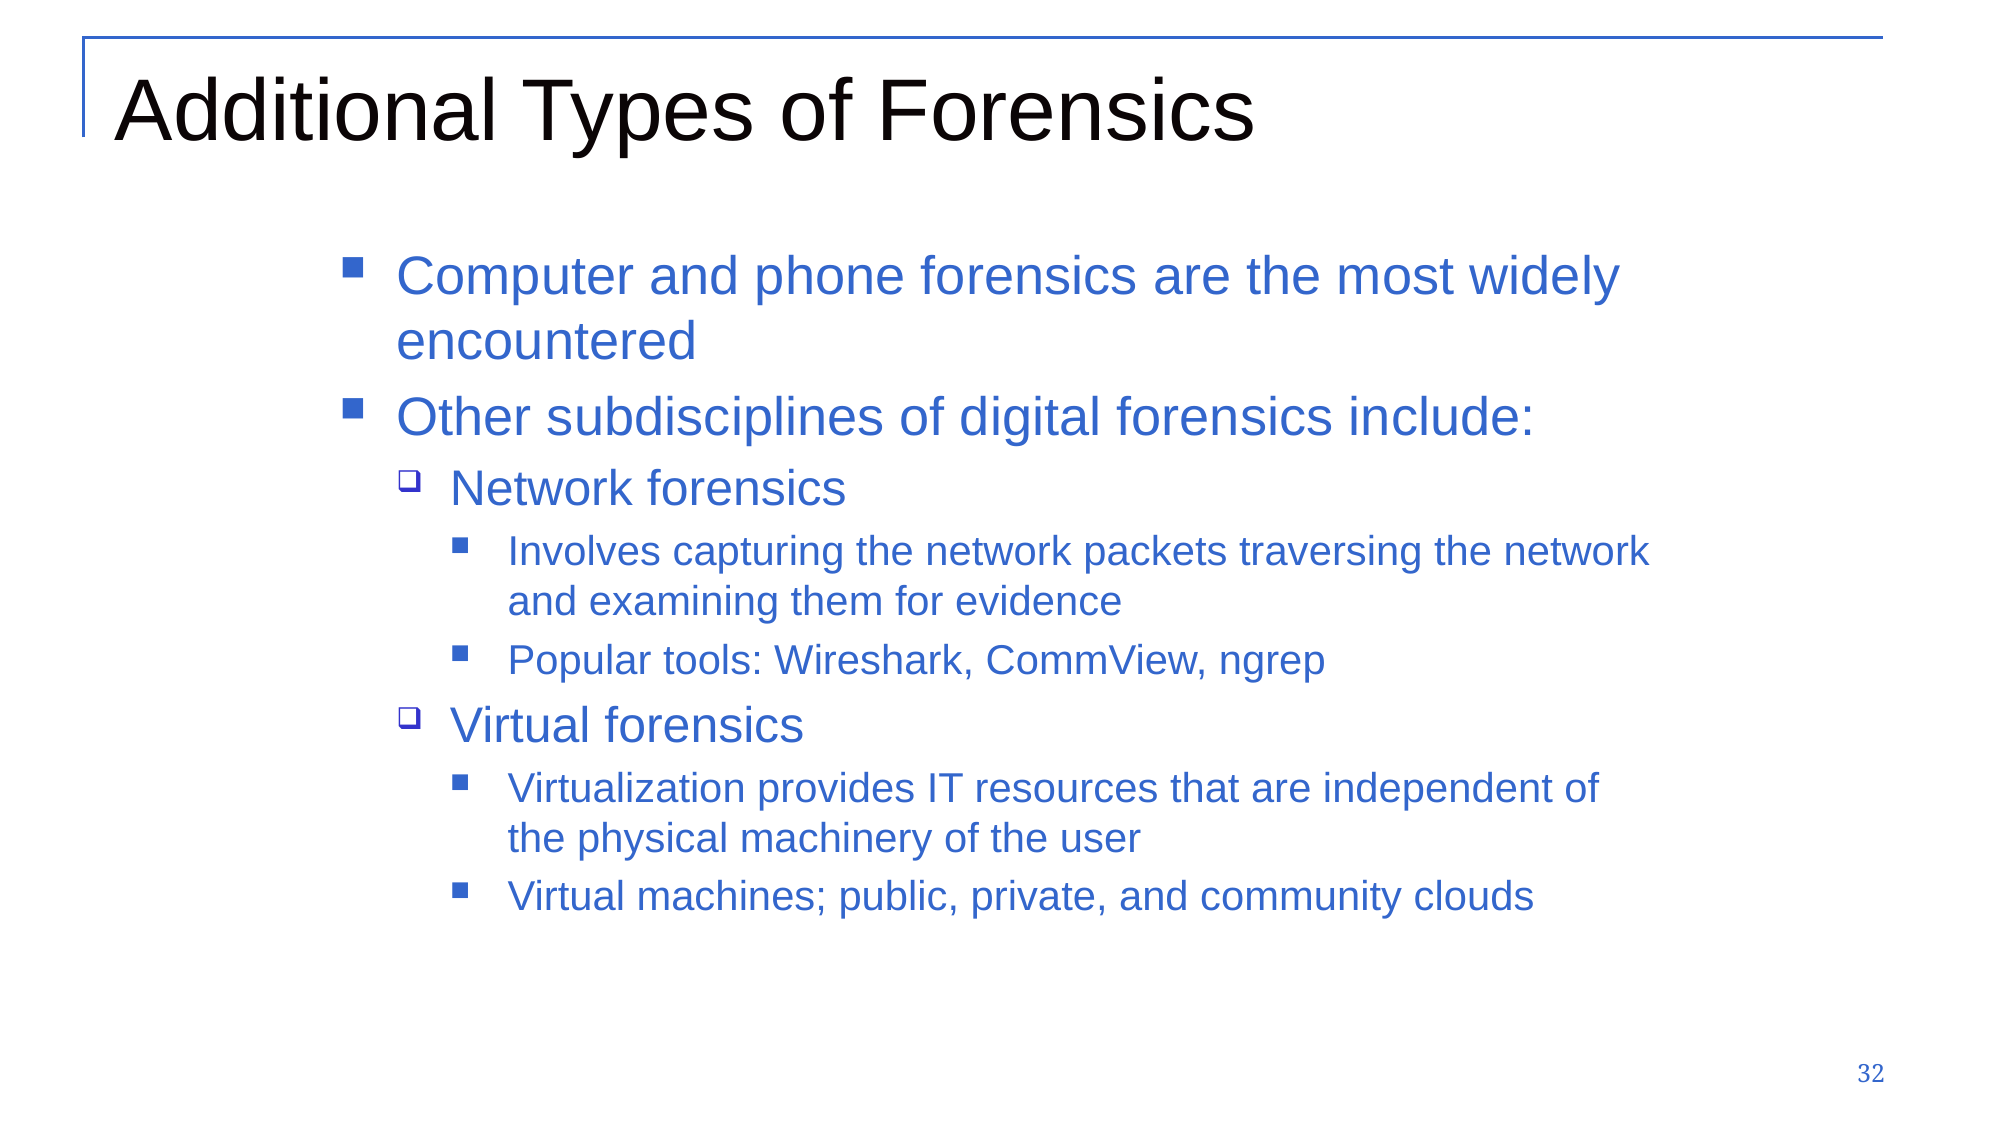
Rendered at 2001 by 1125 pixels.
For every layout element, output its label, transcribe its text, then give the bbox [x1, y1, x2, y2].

list Computer and phone forensics are the most widely encountered Other subdisciplines of digital forensics include: Network forensics Involves capturing the network packets traversing the network and examining them for evidence Popular tools: Wireshark, CommView, ngrep Virtual forensics Virtualization provides IT resources that are independent of the physical machinery of the user Virtual machines; public, private, and community clouds [324, 232, 1675, 1006]
slide_number 32 [1566, 1023, 1901, 1100]
title Additional Types of Forensics [99, 45, 1900, 233]
